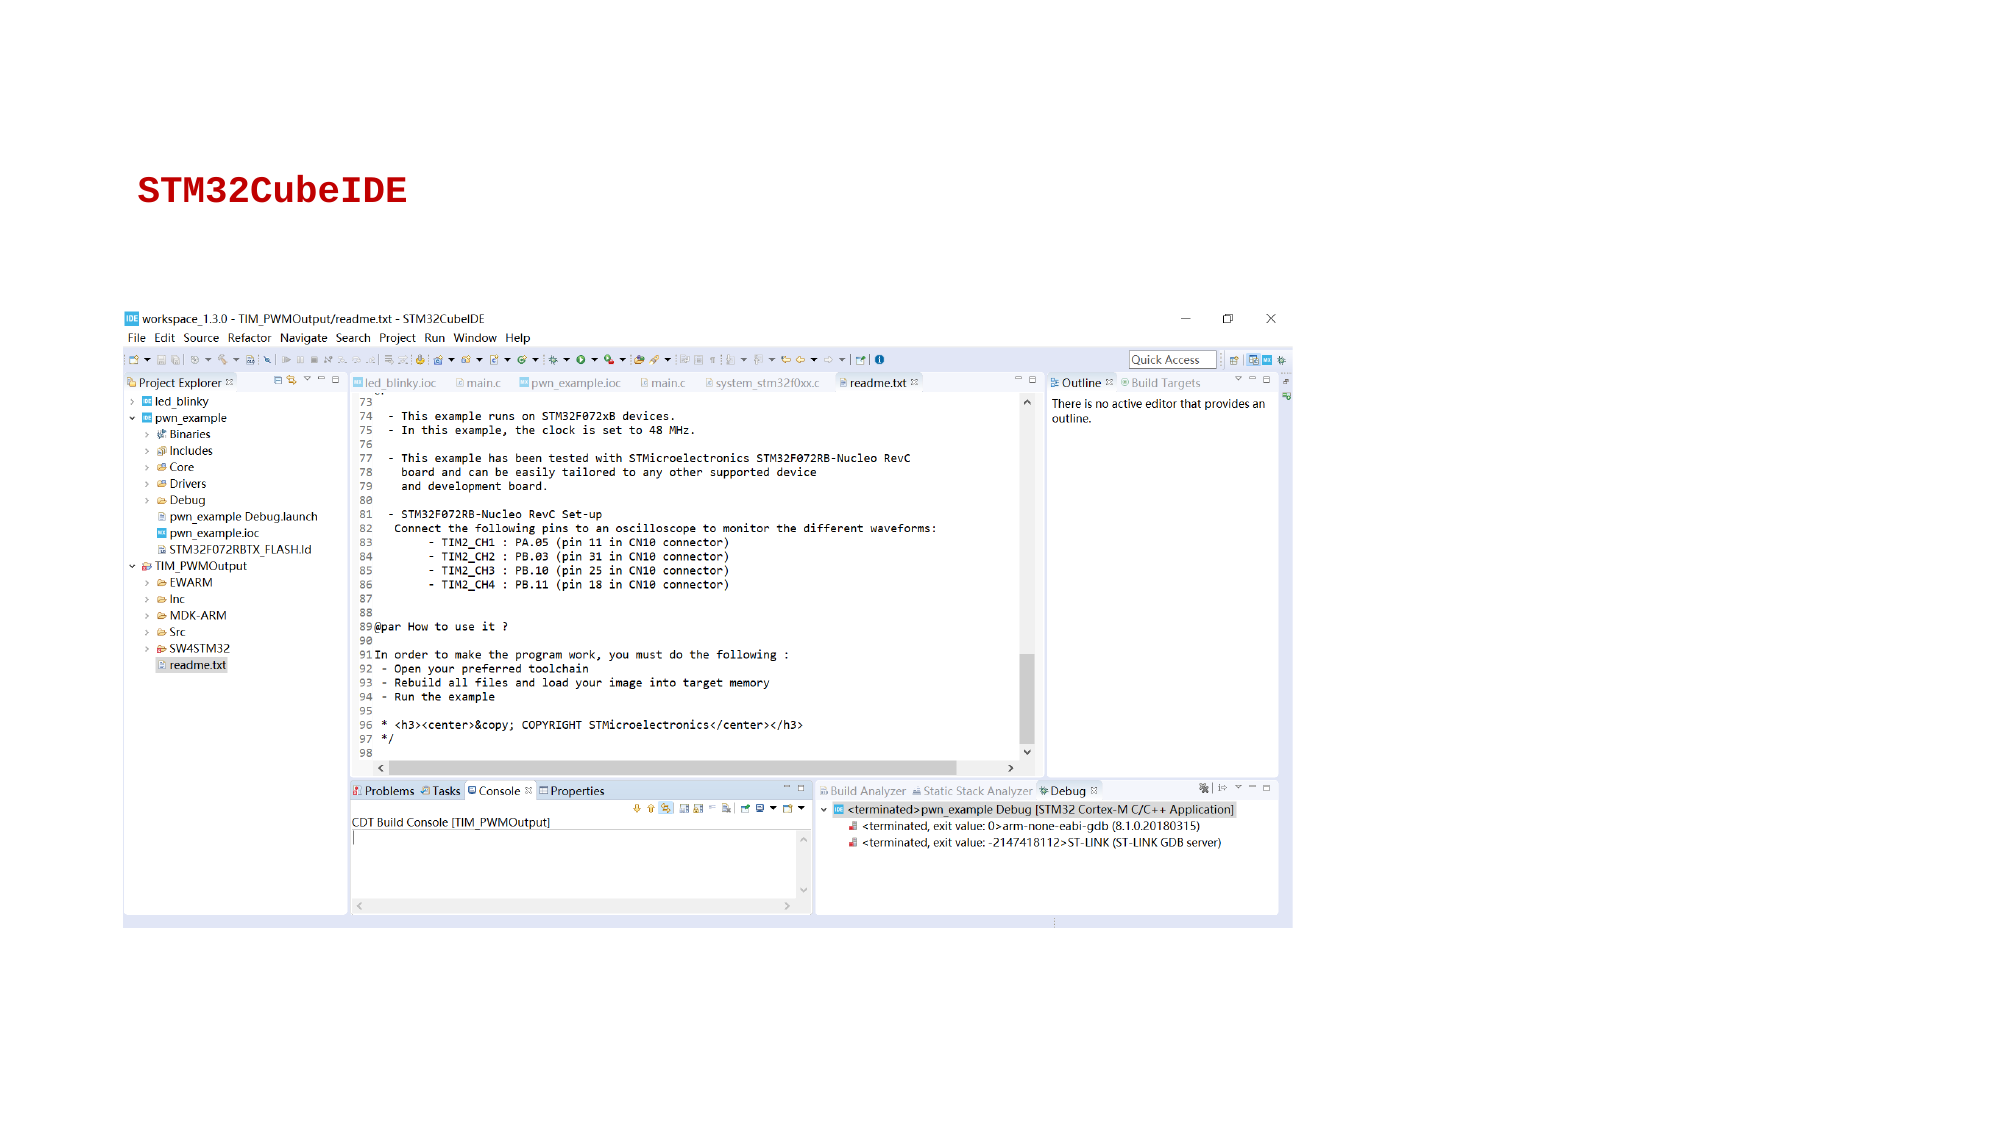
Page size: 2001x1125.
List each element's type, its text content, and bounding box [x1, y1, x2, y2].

picture [122, 309, 1293, 928]
text_box STM32CubeIDE [123, 157, 501, 218]
